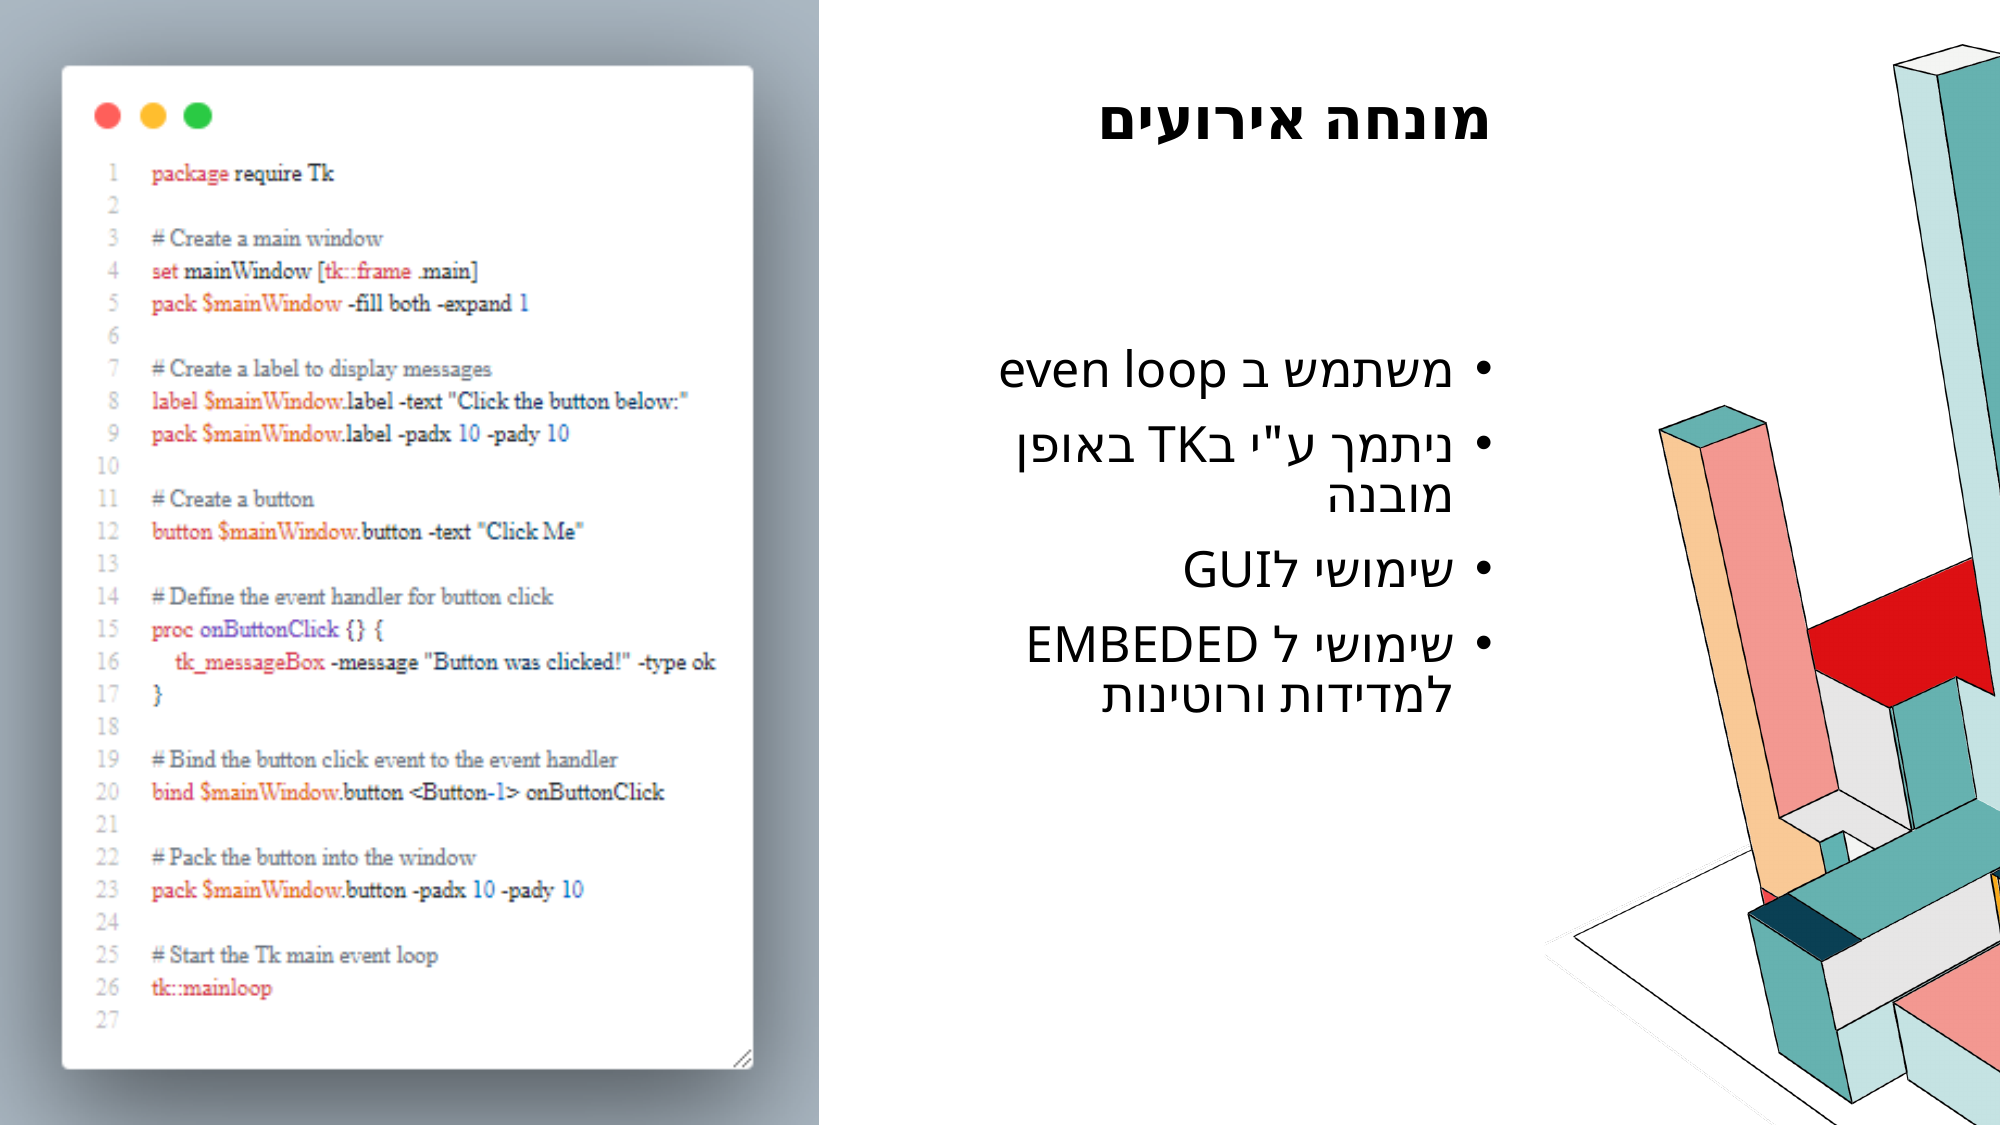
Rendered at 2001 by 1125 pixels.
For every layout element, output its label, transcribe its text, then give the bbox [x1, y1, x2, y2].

title מונחה אירועים [819, 11, 1508, 230]
picture [0, 0, 819, 1125]
list משתמש ב even loop ניתמך ע"י בTK באופן מובנה שימושי לGUI שימושי ל EMBEDED למדידות ורוטינות [937, 339, 1508, 913]
picture [1544, 43, 2000, 1125]
